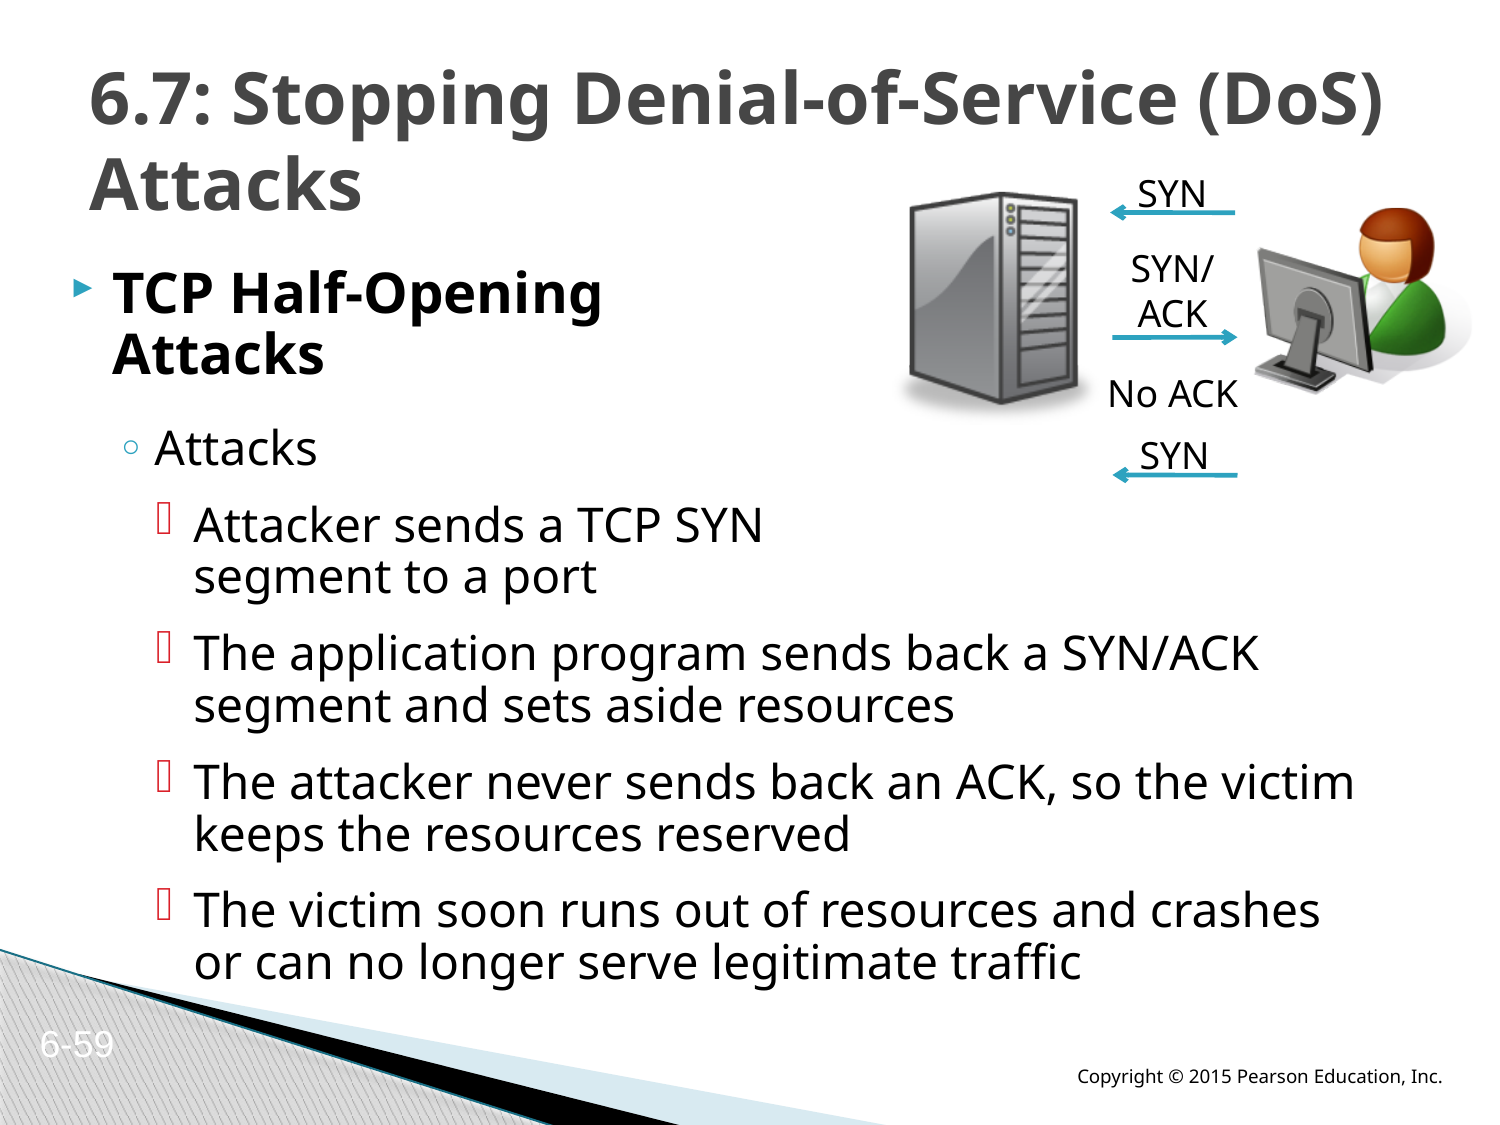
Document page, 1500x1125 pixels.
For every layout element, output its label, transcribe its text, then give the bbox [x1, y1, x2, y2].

picture [874, 187, 1113, 426]
text_box No ACK [1118, 362, 1254, 423]
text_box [1112, 424, 1238, 486]
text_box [1109, 162, 1236, 224]
title 6.7: Stopping Denial-of-Service (DoS) Attacks [75, 45, 1425, 233]
picture [1249, 174, 1476, 401]
text_box 6-59 [24, 1012, 163, 1088]
text_box SYN/ ACK [1118, 237, 1230, 336]
list TCP Half-Opening Attacks Attacks Attacker sends a TCP SYN segment to a port The application program sends back a SYN/ACK segment and sets aside resources The attacker never sends back an ACK, so the victim keeps the resources reserved The victim soon runs out of resources and crashes or can no longer serve legitimate traffic [37, 257, 1388, 1000]
